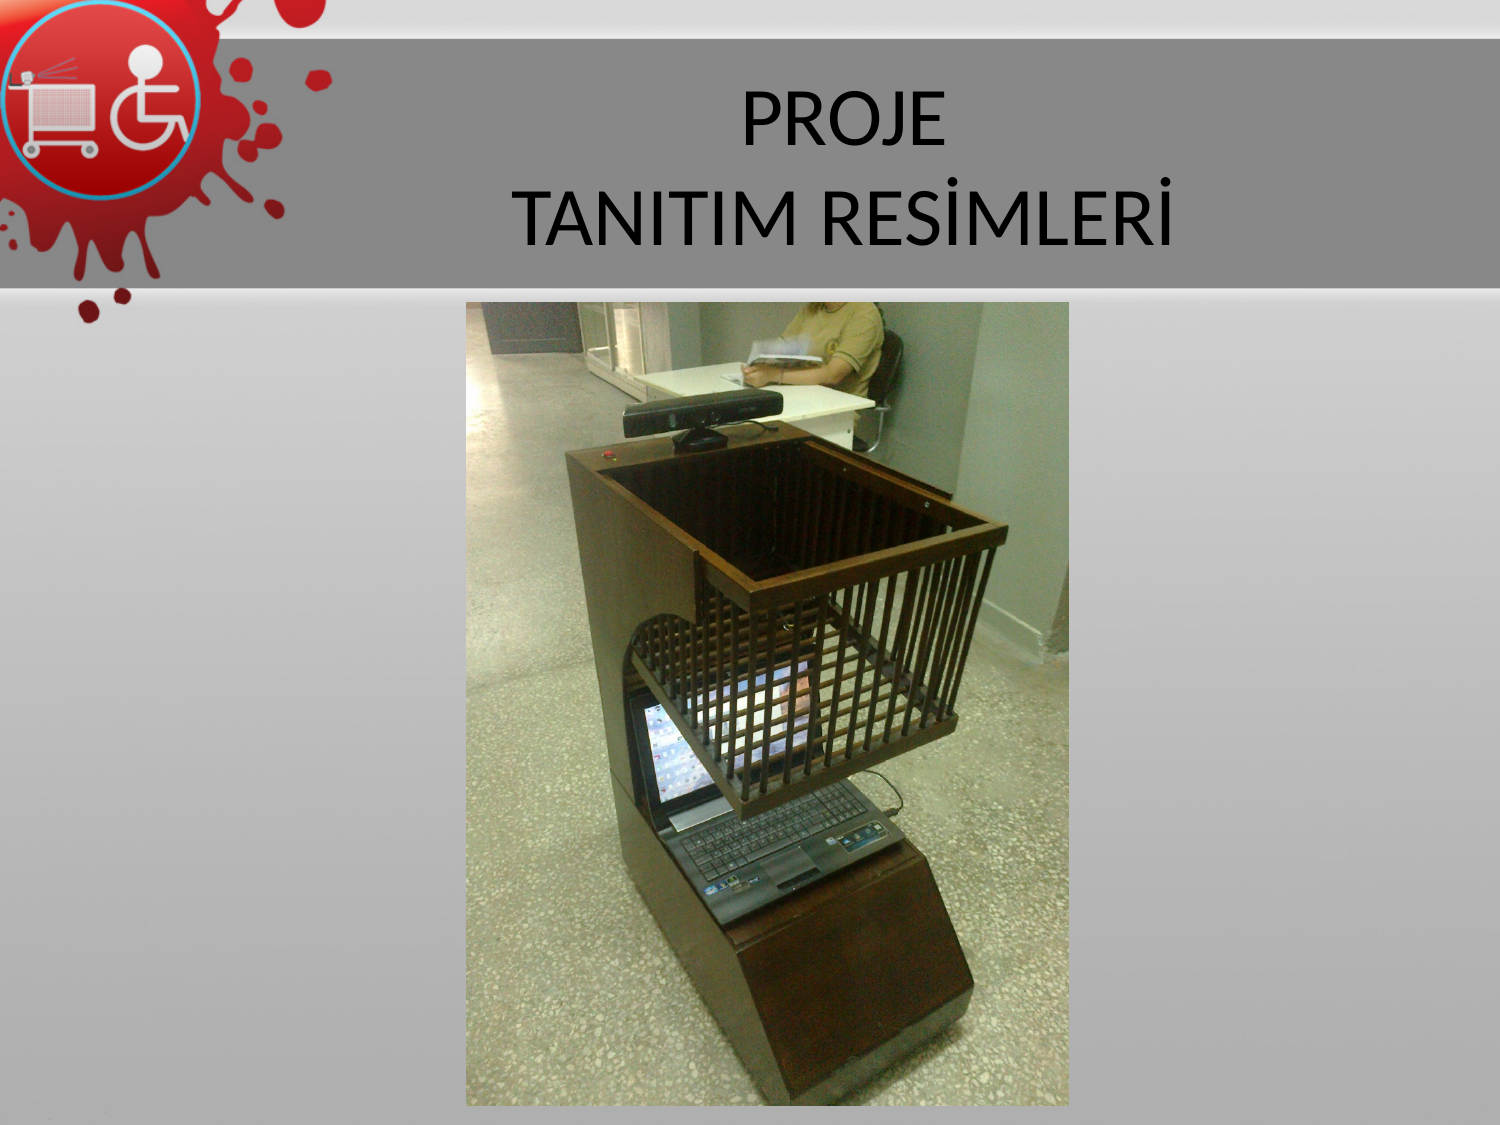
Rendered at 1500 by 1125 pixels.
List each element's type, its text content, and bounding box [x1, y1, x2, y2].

picture [0, 0, 1500, 1125]
text_box PROJE TANITIM RESİMLERİ [348, 54, 1341, 270]
